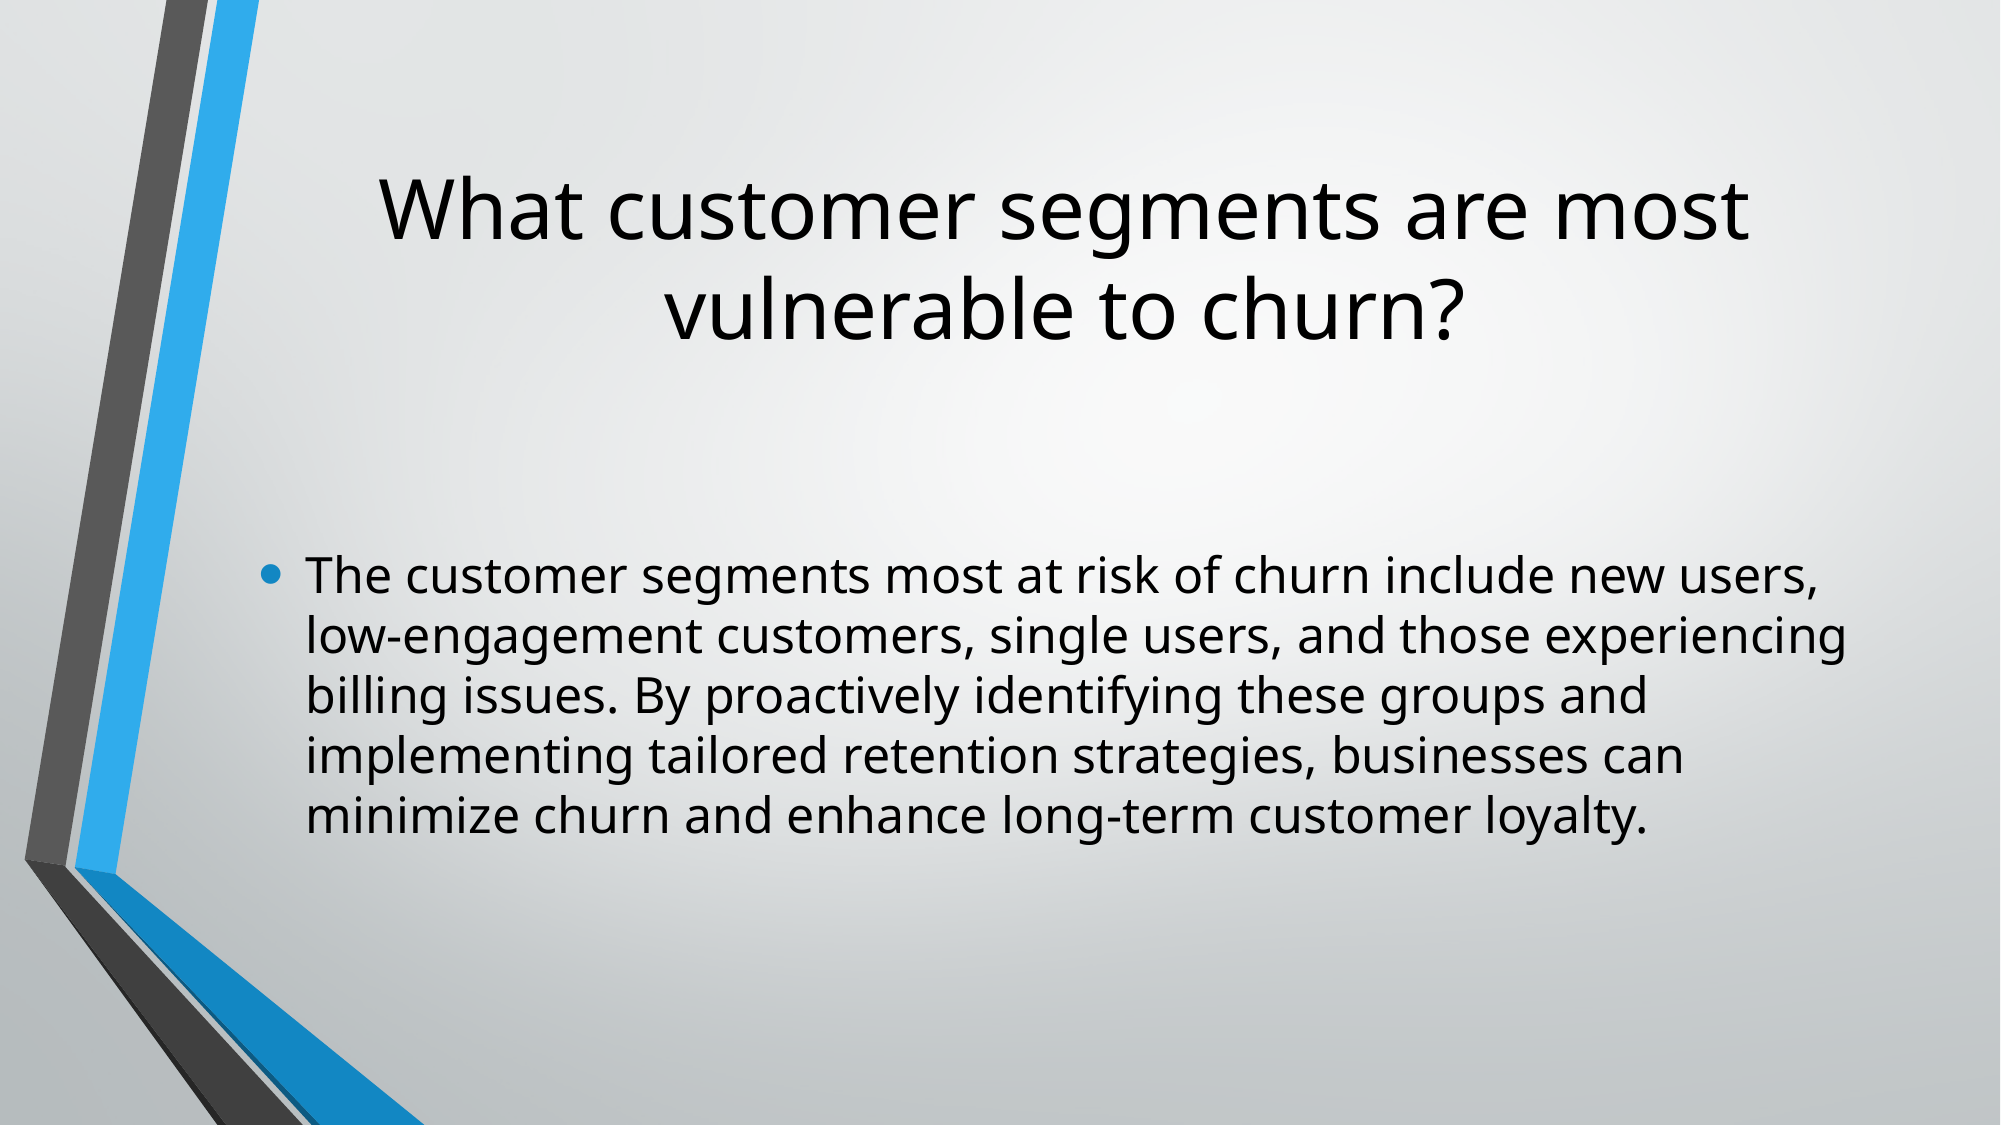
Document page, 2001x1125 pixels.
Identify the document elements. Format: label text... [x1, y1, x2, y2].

list The customer segments most at risk of churn include new users, low-engagement customers, single users, and those experiencing billing issues. By proactively identifying these groups and implementing tailored retention strategies, businesses can minimize churn and enhance long-term customer loyalty. [243, 437, 1887, 950]
title What customer segments are most vulnerable to churn? [243, 112, 1887, 400]
